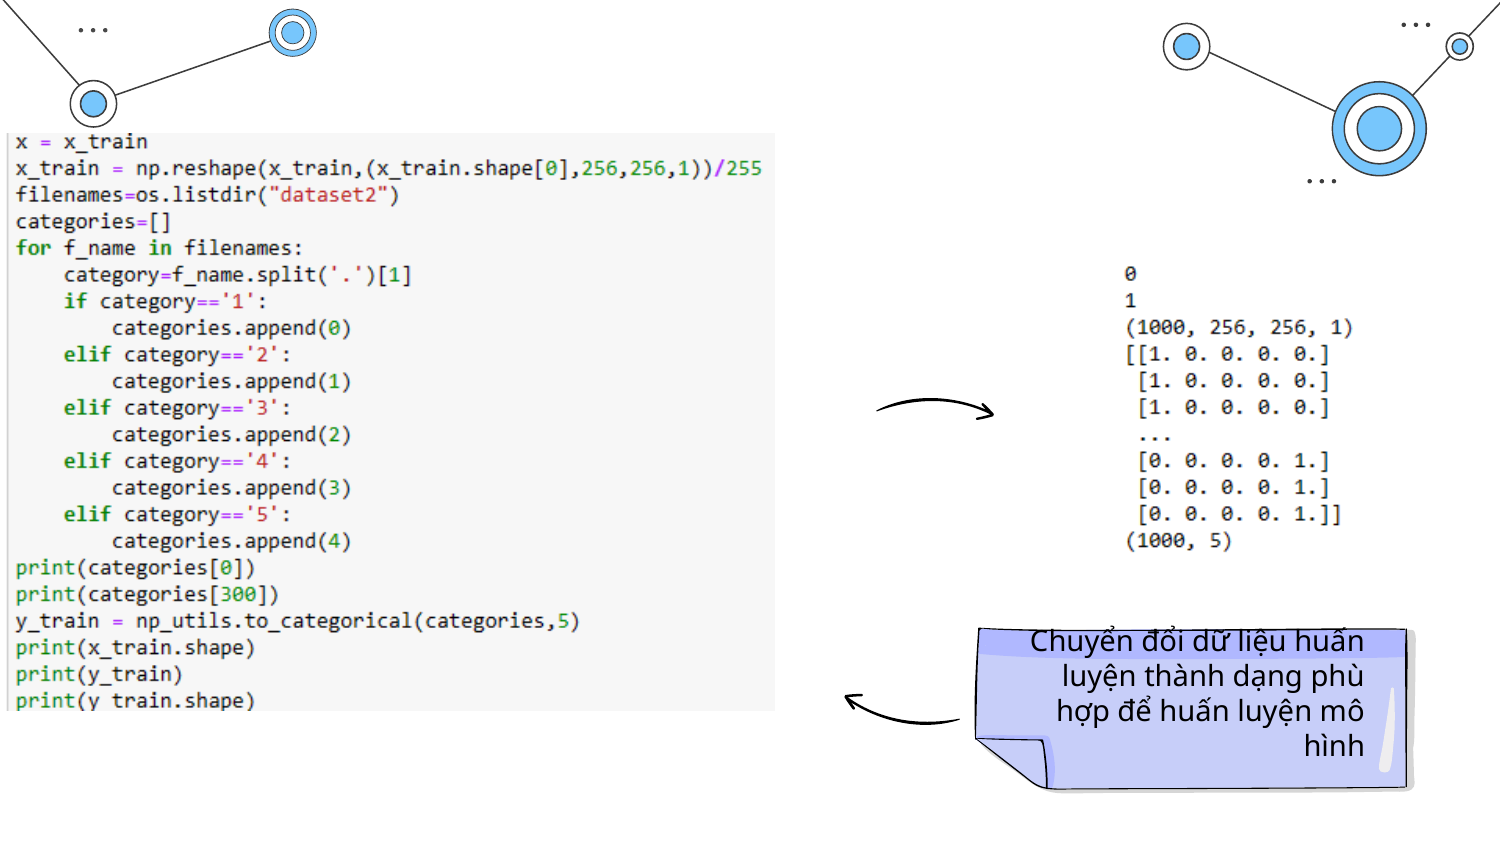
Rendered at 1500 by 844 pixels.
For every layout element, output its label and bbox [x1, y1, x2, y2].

picture [1117, 258, 1370, 560]
picture [3, 133, 775, 711]
text_box [844, 693, 960, 725]
text_box [876, 398, 994, 420]
text_box [973, 627, 1417, 794]
